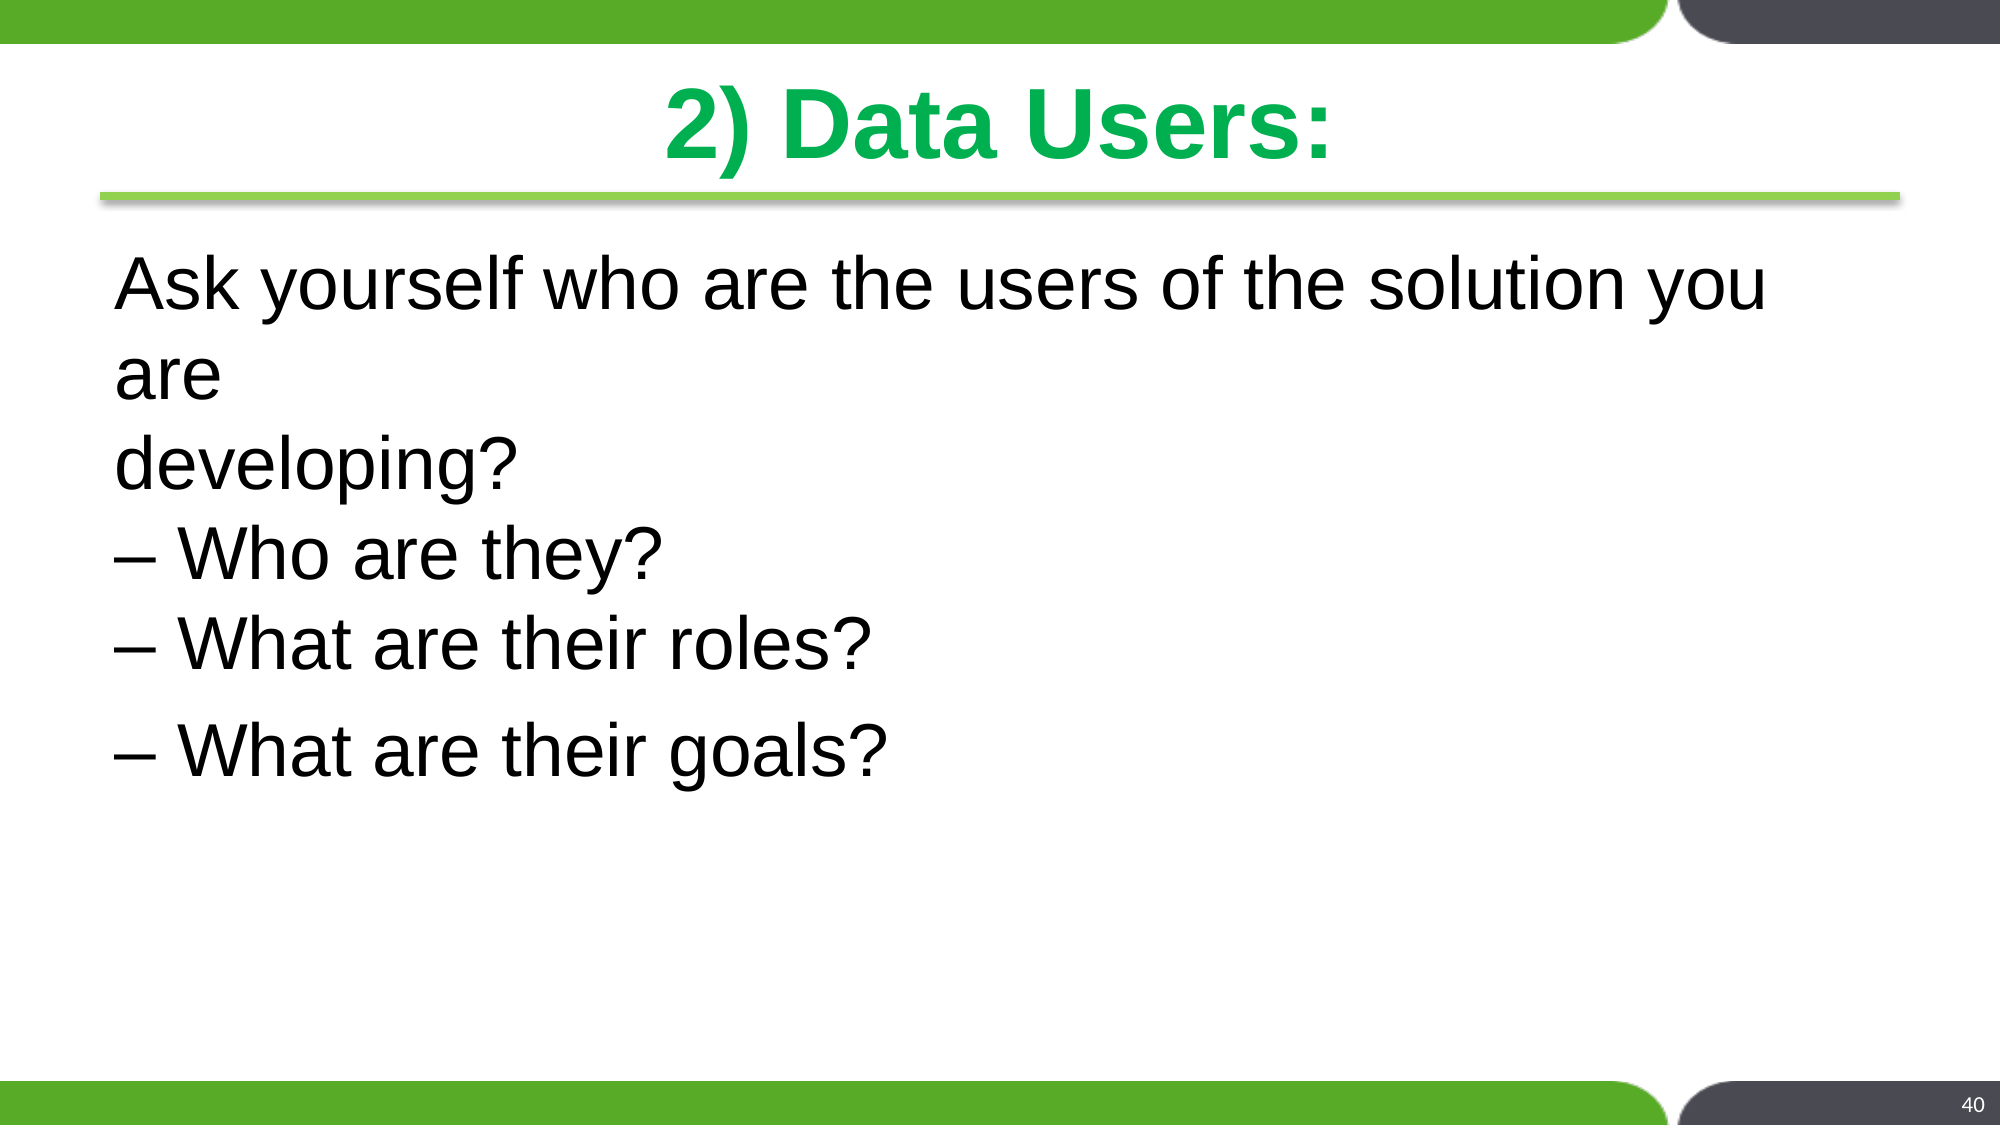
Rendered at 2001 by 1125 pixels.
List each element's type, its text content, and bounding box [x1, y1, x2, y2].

slide_number 40 [1690, 1081, 2000, 1125]
title 2) Data Users: [99, 50, 1900, 181]
list Ask yourself who are the users of the solution you are developing? – Who are they? – What are their roles? – What are their goals? [99, 227, 1900, 1058]
